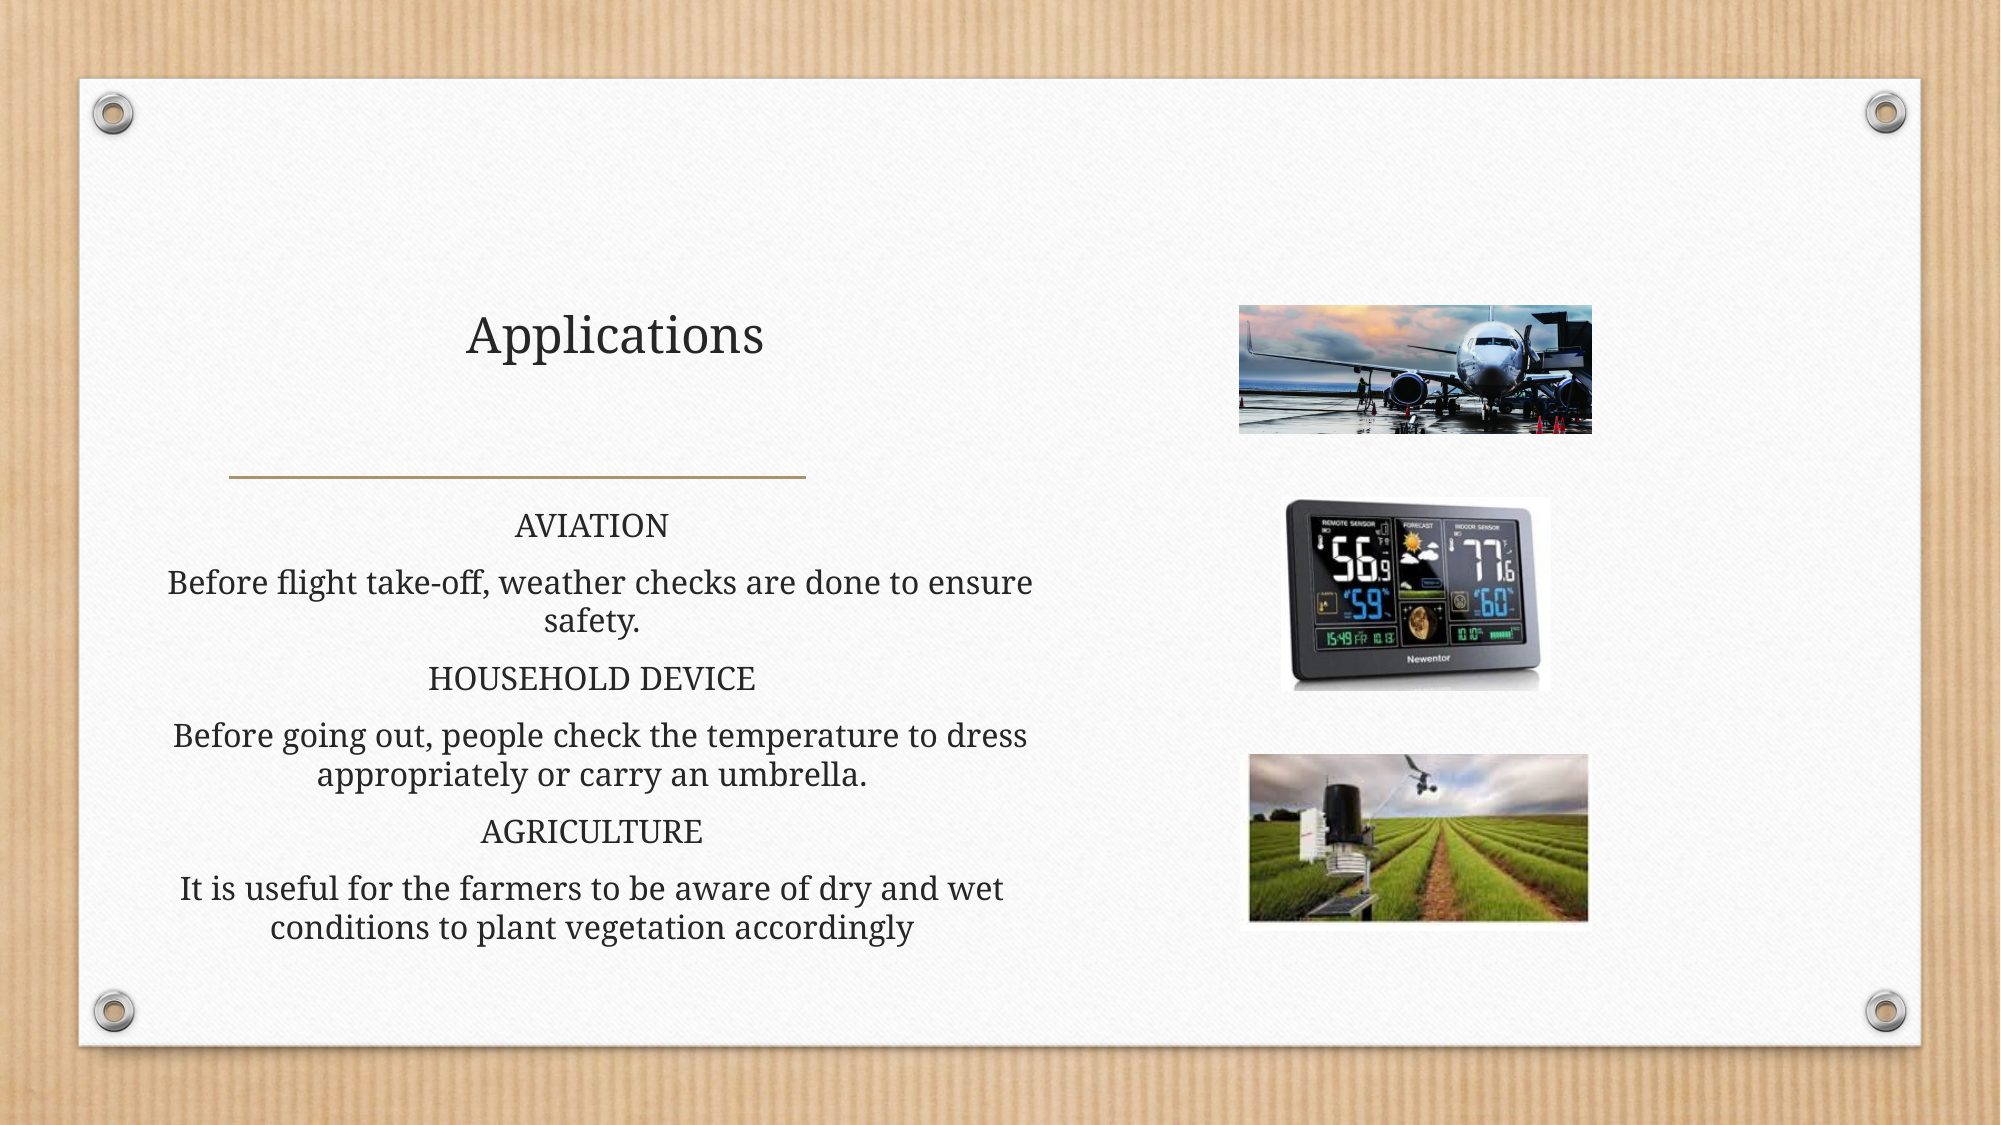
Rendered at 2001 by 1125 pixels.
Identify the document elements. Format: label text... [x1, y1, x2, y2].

title Applications [288, 136, 944, 372]
list AVIATION Before flight take-off, weather checks are done to ensure safety. HOUSEHOLD DEVICE Before going out, people check the temperature to dress appropriately or carry an umbrella. AGRICULTURE It is useful for the farmers to be aware of dry and wet conditions to plant vegetation accordingly [118, 497, 1066, 957]
picture [0, 0, 2001, 1125]
